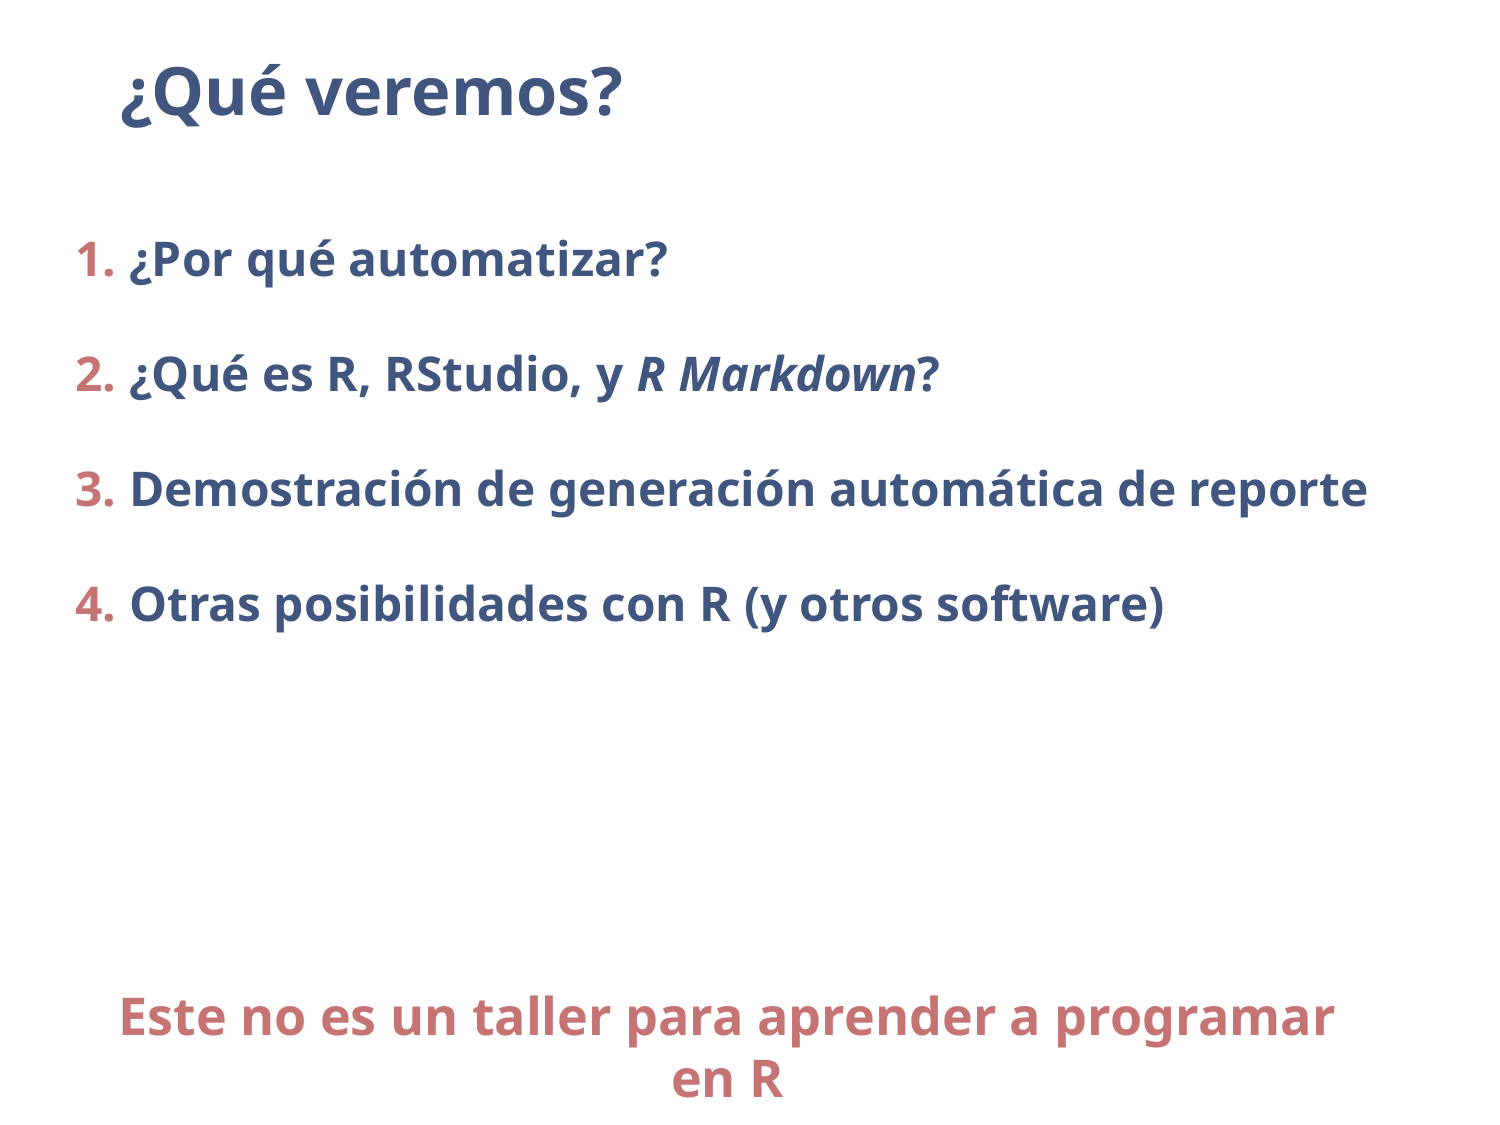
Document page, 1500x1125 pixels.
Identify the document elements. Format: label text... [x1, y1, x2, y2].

text_box ¿Qué veremos? [105, 41, 1121, 137]
text_box Este no es un taller para aprender a programar en R [69, 975, 1386, 1116]
text_box 1. ¿Por qué automatizar? 2. ¿Qué es R, RStudio, y R Markdown? 3. Demostración de generación automática de reporte 4. Otras posibilidades con R (y otros software) [60, 221, 1395, 769]
